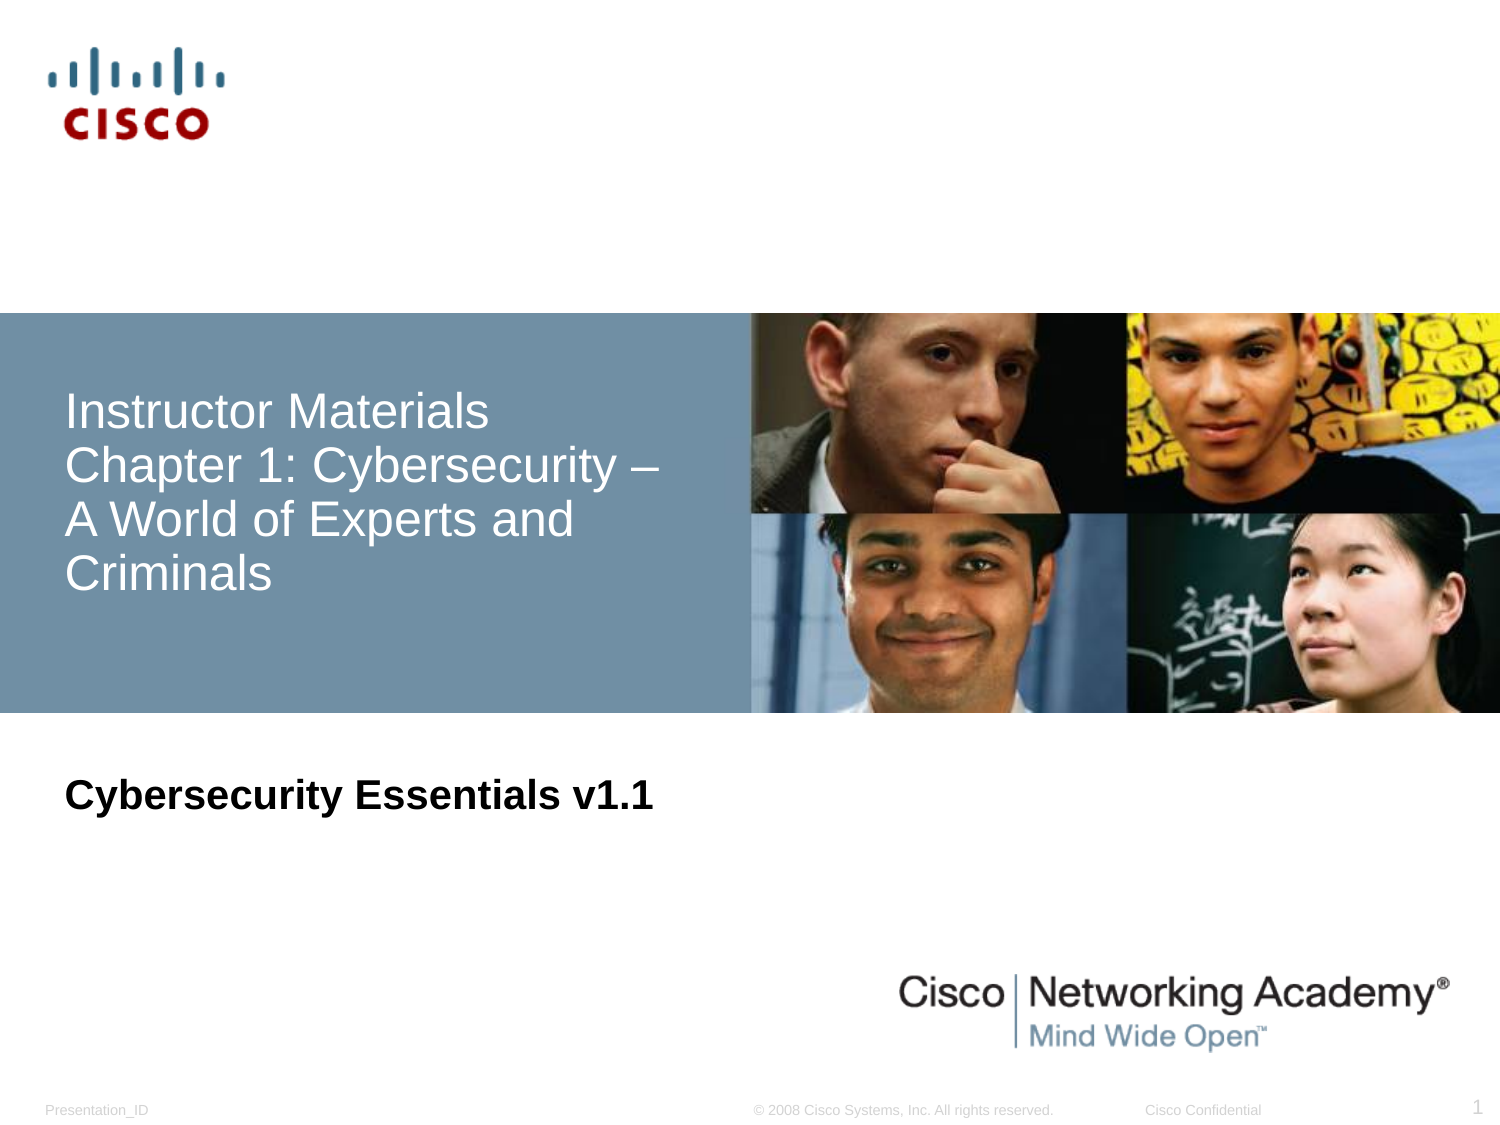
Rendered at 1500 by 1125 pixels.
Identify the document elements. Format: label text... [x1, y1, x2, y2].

title Instructor Materials Chapter 1: Cybersecurity – A World of Experts and Criminals [51, 371, 700, 615]
picture [0, 313, 1500, 713]
picture [899, 974, 1450, 1053]
picture [40, 19, 233, 168]
subtitle Cybersecurity Essentials v1.1 [51, 766, 1165, 875]
